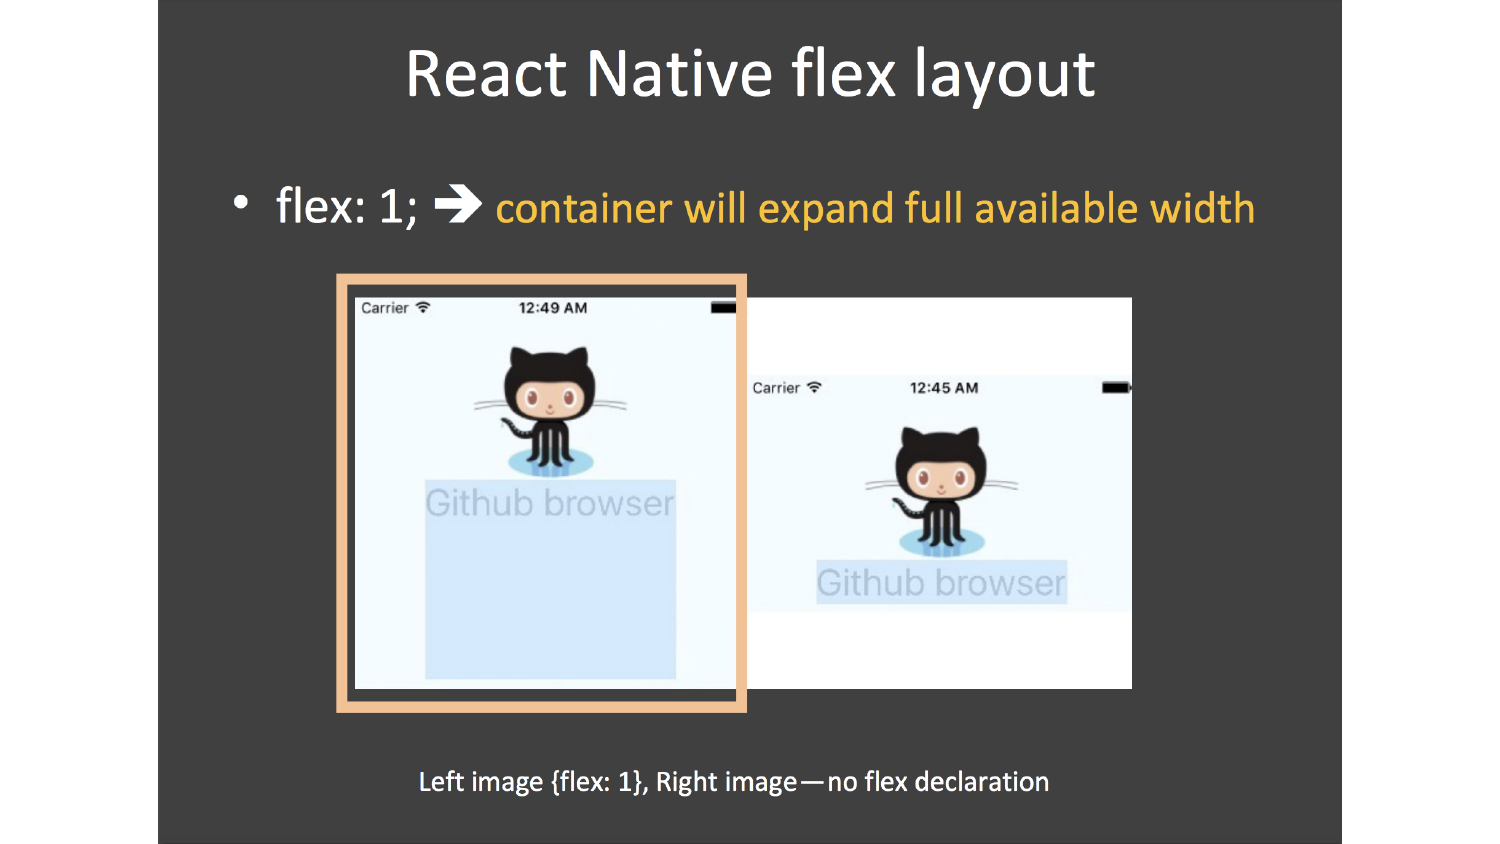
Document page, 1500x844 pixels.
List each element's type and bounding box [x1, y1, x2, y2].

picture [158, 0, 1342, 844]
